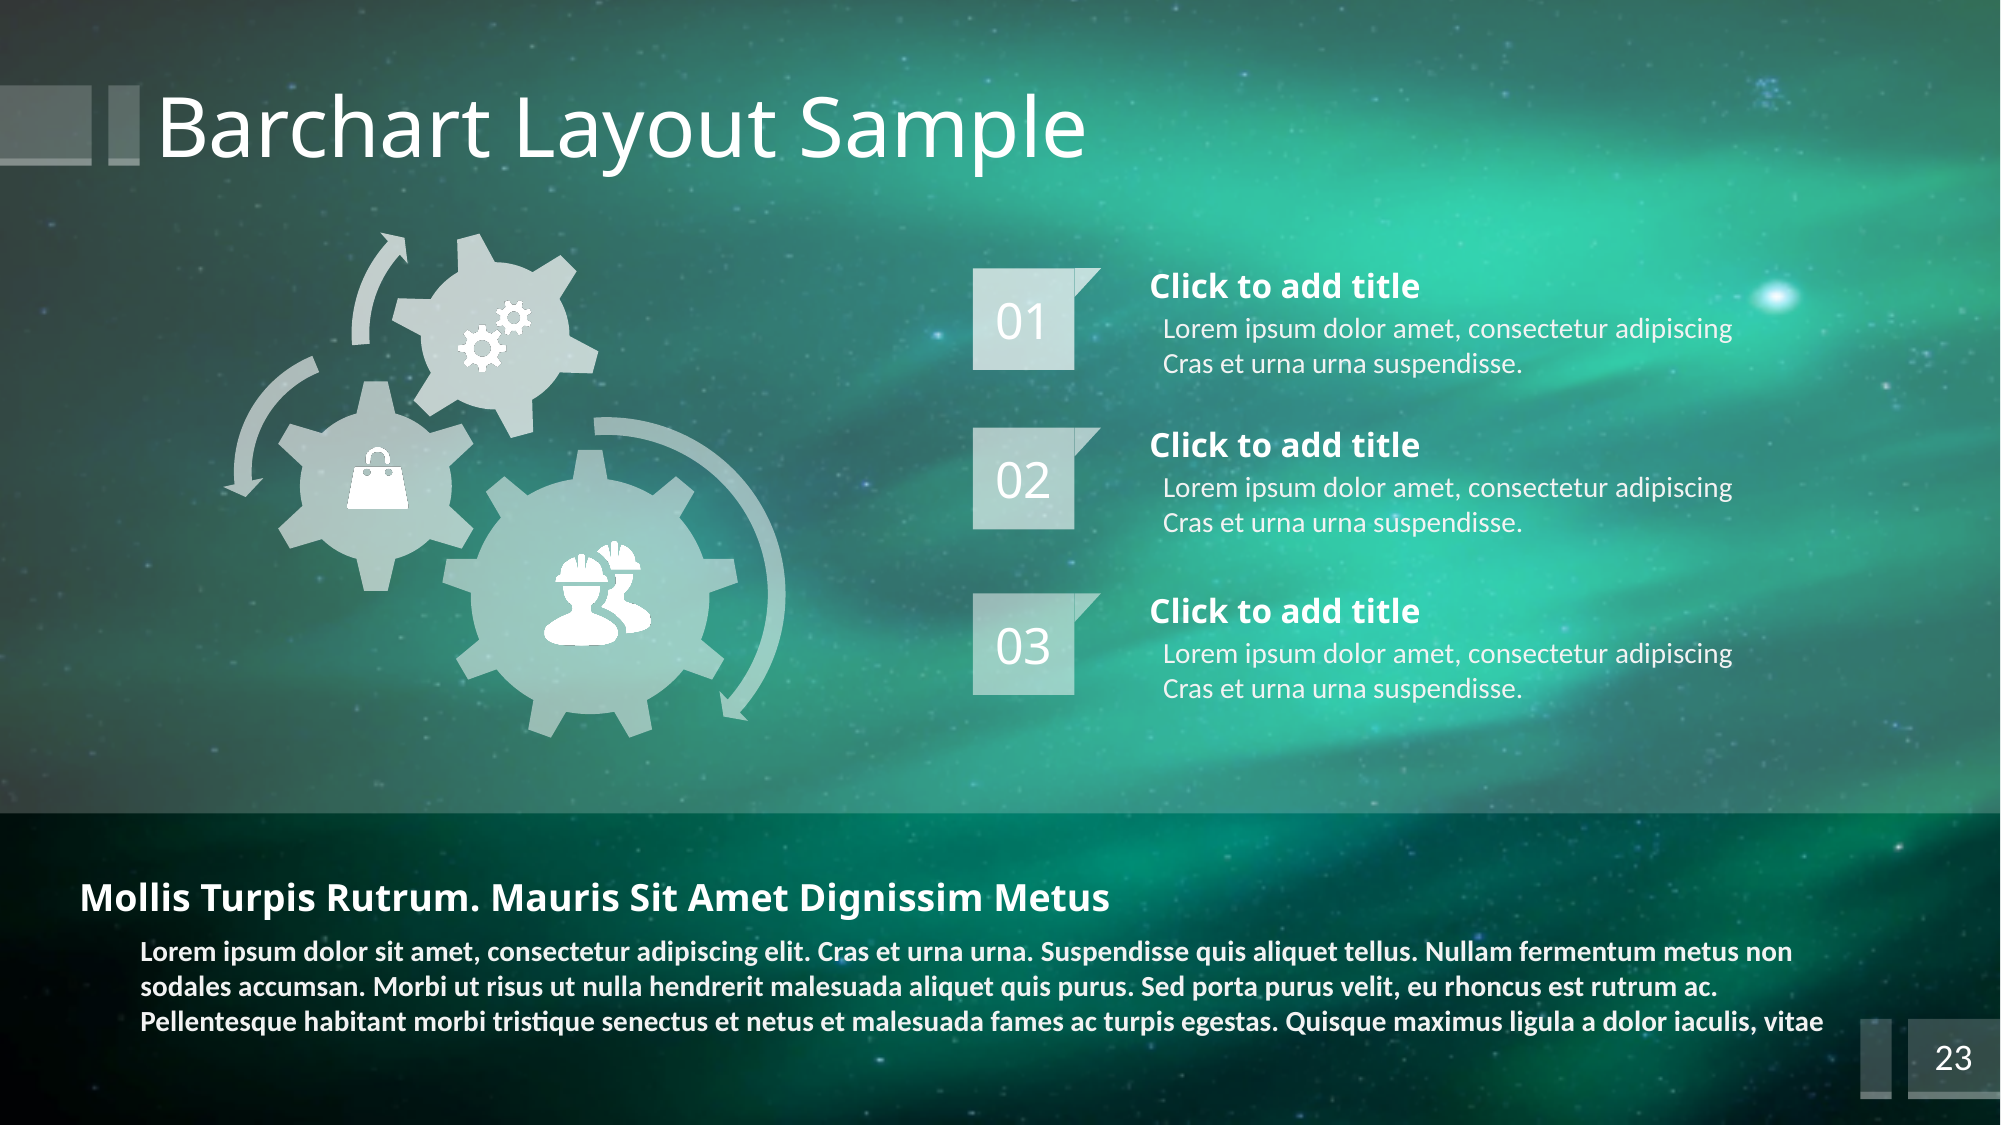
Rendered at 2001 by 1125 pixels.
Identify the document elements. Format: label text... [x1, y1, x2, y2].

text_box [1860, 1092, 1892, 1100]
picture [346, 447, 409, 510]
text_box [351, 232, 408, 346]
text_box [0, 0, 2000, 814]
text_box [391, 233, 600, 439]
text_box Click to add title [1134, 257, 1436, 313]
text_box [277, 380, 475, 592]
text_box [441, 449, 739, 739]
picture [0, 0, 2001, 1125]
text_box Mollis Turpis Rutrum. Mauris Sit Amet Dignissim Metus [64, 866, 1127, 927]
text_box Lorem ipsum dolor amet, consectetur adipiscing Cras et urna urna suspendisse. [1148, 301, 1802, 387]
picture [544, 541, 651, 646]
text_box Lorem ipsum dolor amet, consectetur adipiscing Cras et urna urna suspendisse. [1148, 461, 1802, 547]
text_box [972, 268, 1101, 370]
text_box Lorem ipsum dolor amet, consectetur adipiscing Cras et urna urna suspendisse. [1148, 626, 1802, 712]
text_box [1908, 1092, 2000, 1100]
text_box Lorem ipsum dolor sit amet, consectetur adipiscing elit. Cras et urna urna. Suspendisse quis aliquet tellus. Nullam fermentum metus non sodales accumsan. Morbi ut risus ut nulla hendrerit malesuada aliquet quis purus. Sed porta purus velit, eu rhoncus est rutrum ac. Pellentesque habitant morbi tristique senectus et netus et malesuada fames ac turpis egestas. Quisque maximus ligula a dolor iaculis, vitae [125, 924, 1863, 1045]
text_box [972, 593, 1101, 695]
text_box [972, 427, 1101, 530]
text_box [221, 354, 320, 498]
text_box [593, 417, 786, 721]
title Barchart Layout Sample [139, 81, 1875, 180]
text_box Click to add title [1134, 582, 1436, 638]
picture [458, 299, 532, 372]
text_box Click to add title [1134, 417, 1436, 472]
